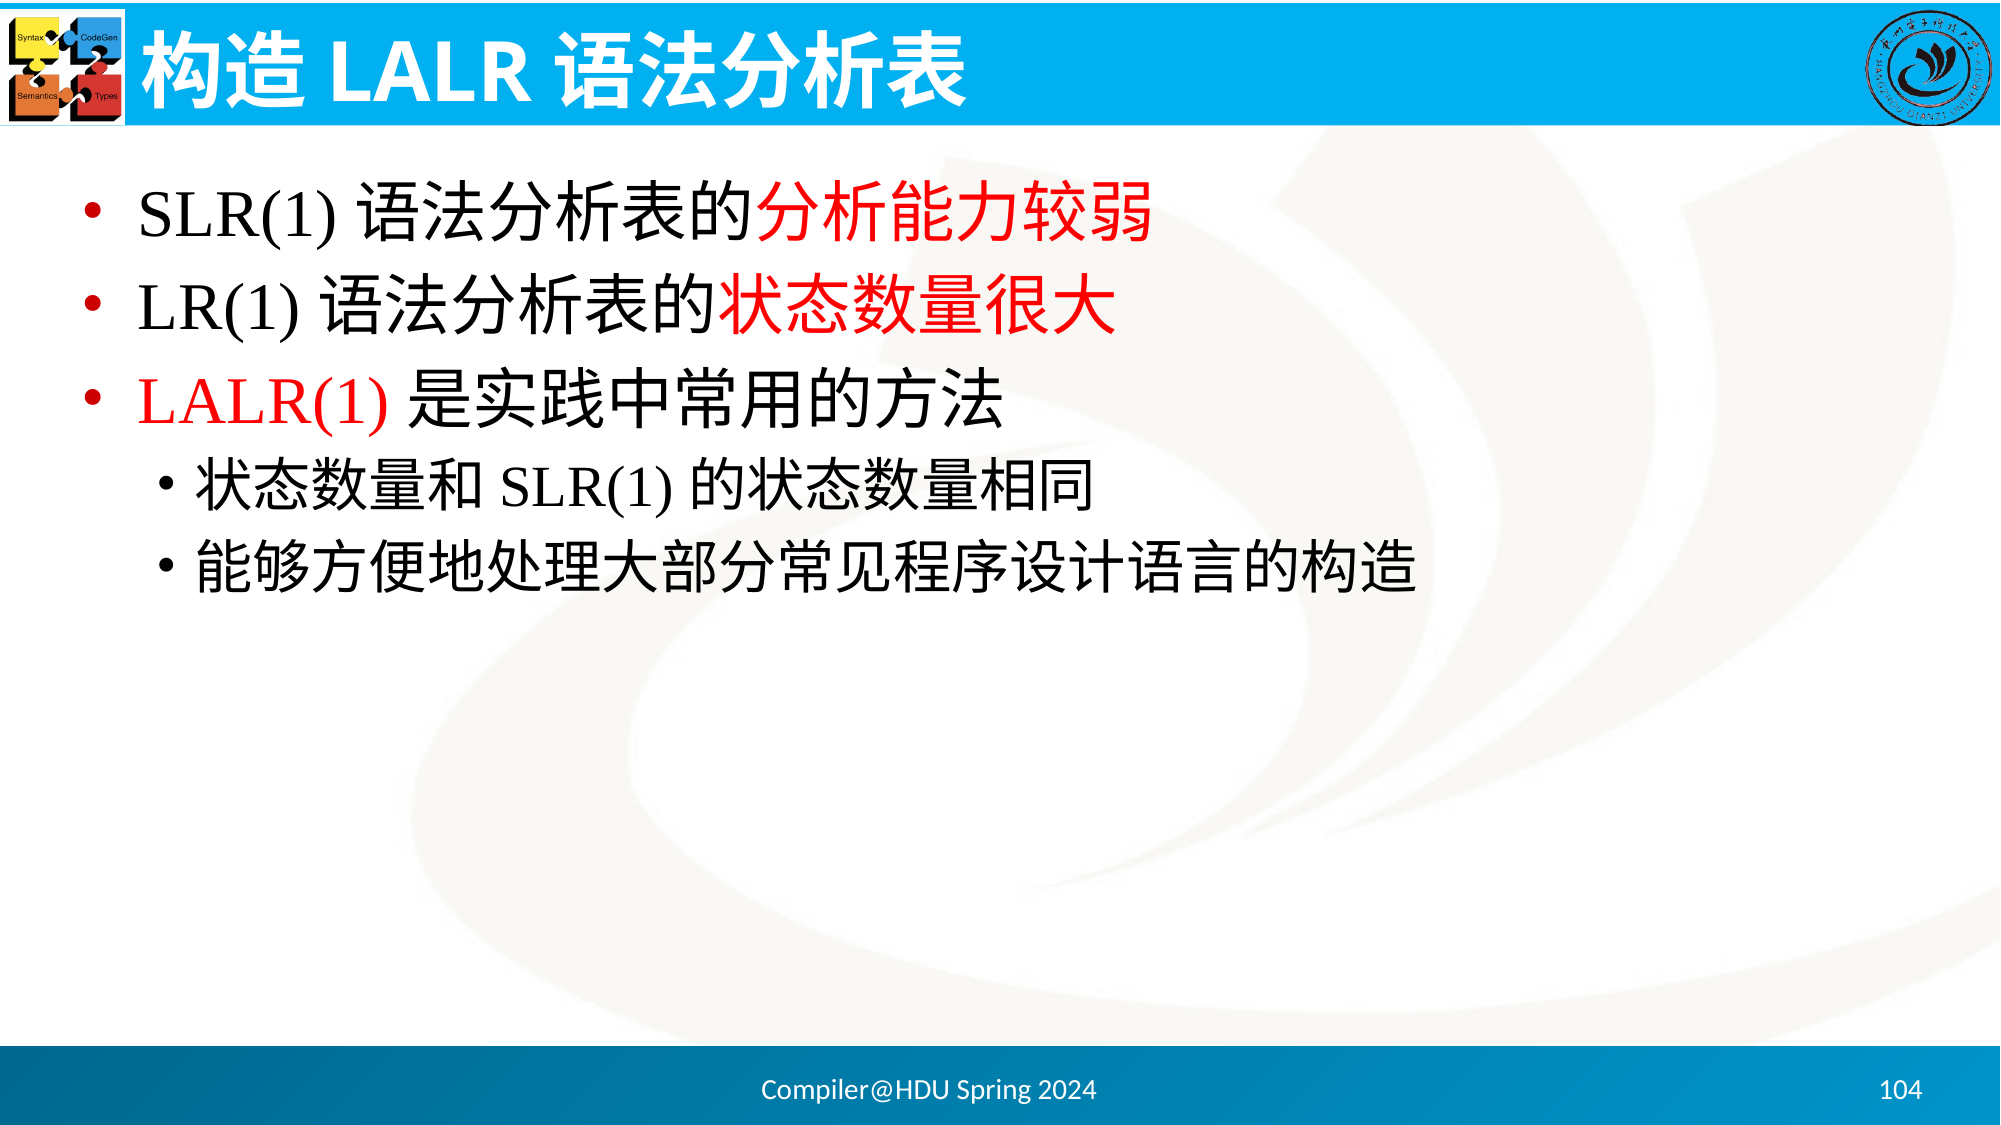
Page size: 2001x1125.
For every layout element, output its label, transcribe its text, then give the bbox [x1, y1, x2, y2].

list SLR(1)语法分析表的分析能力较弱 LR(1)语法分析表的状态数量很大 LALR(1)是实践中常用的方法 状态数量和SLR(1)的状态数量相同 能够方便地处理大部分常见程序设计语言的构造 [66, 162, 1934, 980]
slide_number 104 [1503, 1049, 1938, 1125]
footer Compiler@HDU Spring 2024 [612, 1049, 1247, 1125]
title 构造LALR语法分析表 [125, 6, 1934, 126]
